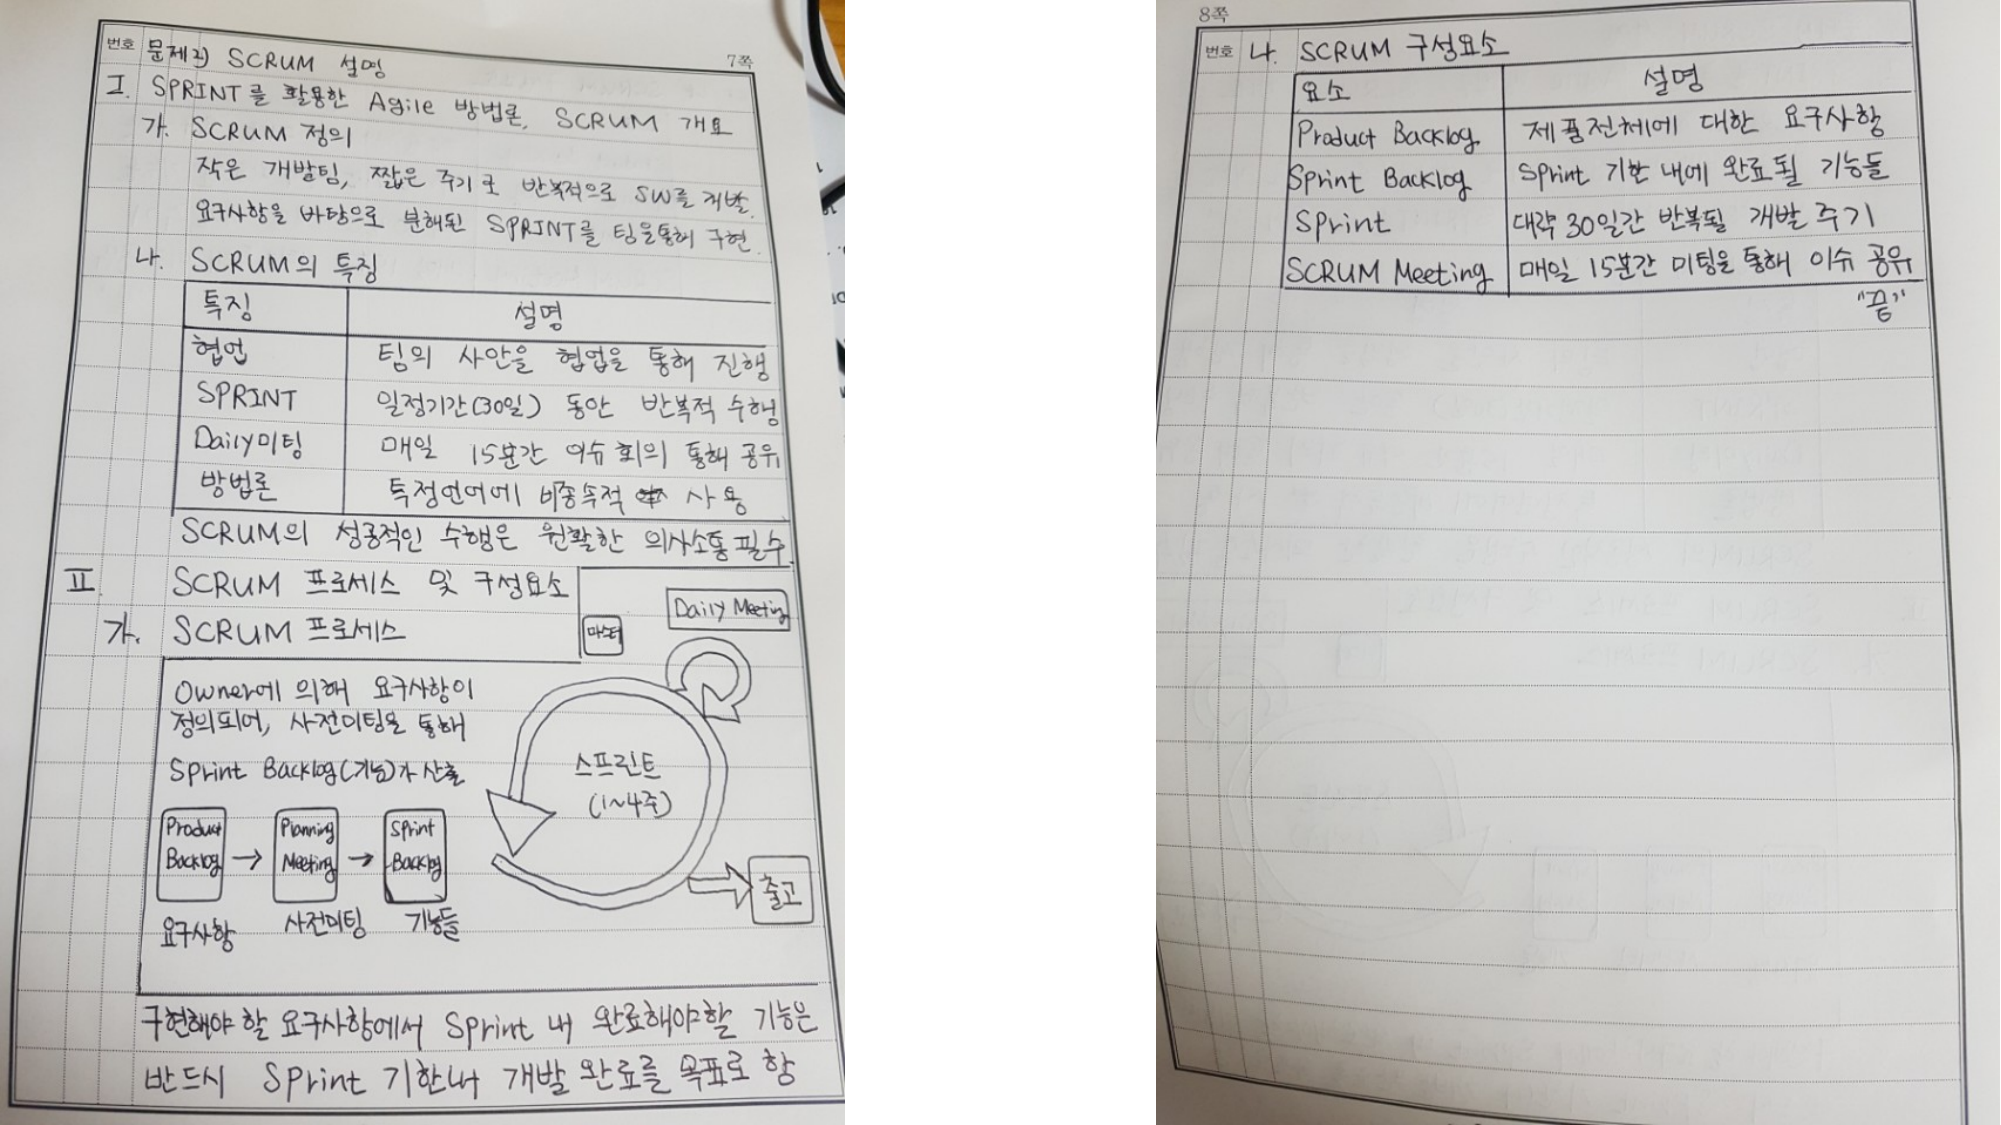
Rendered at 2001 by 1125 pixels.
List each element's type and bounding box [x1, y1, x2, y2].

list [0, 0, 845, 1125]
picture [1156, 0, 2000, 1125]
